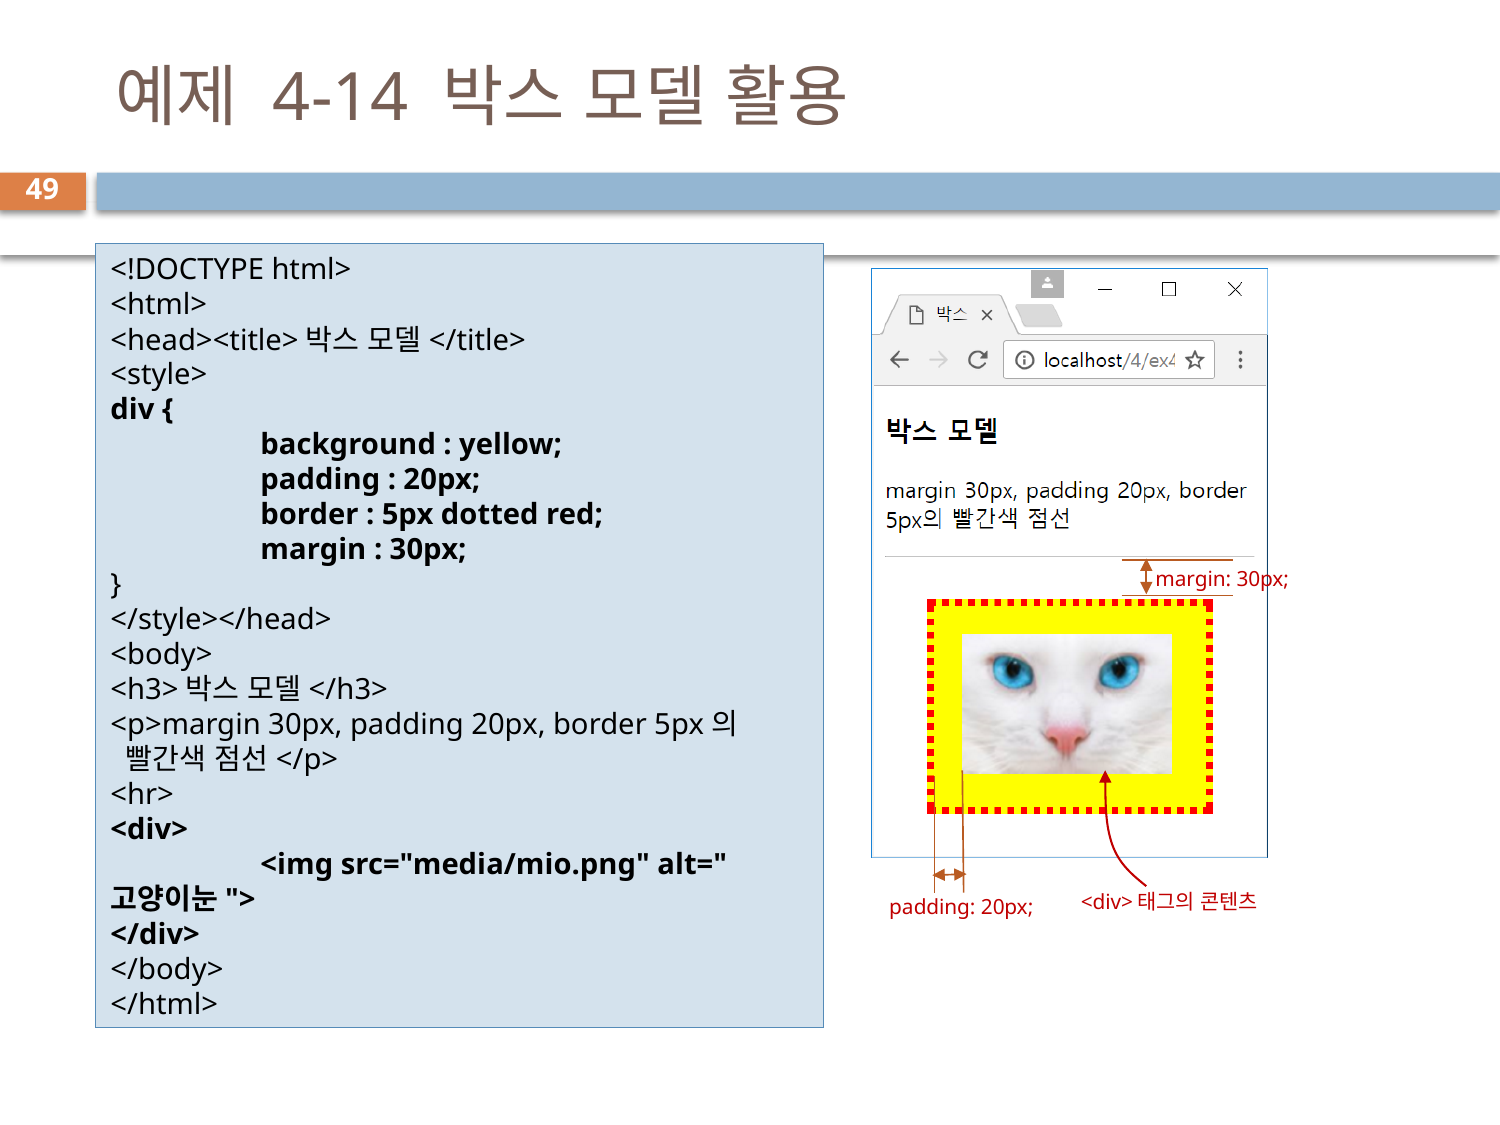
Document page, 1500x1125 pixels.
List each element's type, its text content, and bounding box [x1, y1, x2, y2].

text_box padding: 20px; [874, 886, 1054, 926]
title 예제 4-14 박스 모델 활용 [100, 37, 1438, 149]
picture [870, 268, 1268, 858]
text_box [1125, 869, 1145, 881]
text_box margin: 30px; [1272, 558, 1310, 599]
text_box <div>태그의 콘텐츠 [1066, 881, 1273, 922]
slide_number 49 [0, 170, 87, 211]
text_box <!DOCTYPE html> <html> <head><title>박스 모델</title> <style> div { background : yellow; padding : 20px; border : 5px dotted red; margin : 30px; } </style></head> <body> <h3>박스 모델</h3> <p>margin 30px, padding 20px, border 5px의 빨간색 점선</p> <hr> <div> <img src="media/mio.png" alt="고양이눈"> </div> </body> </html> [95, 243, 824, 1028]
